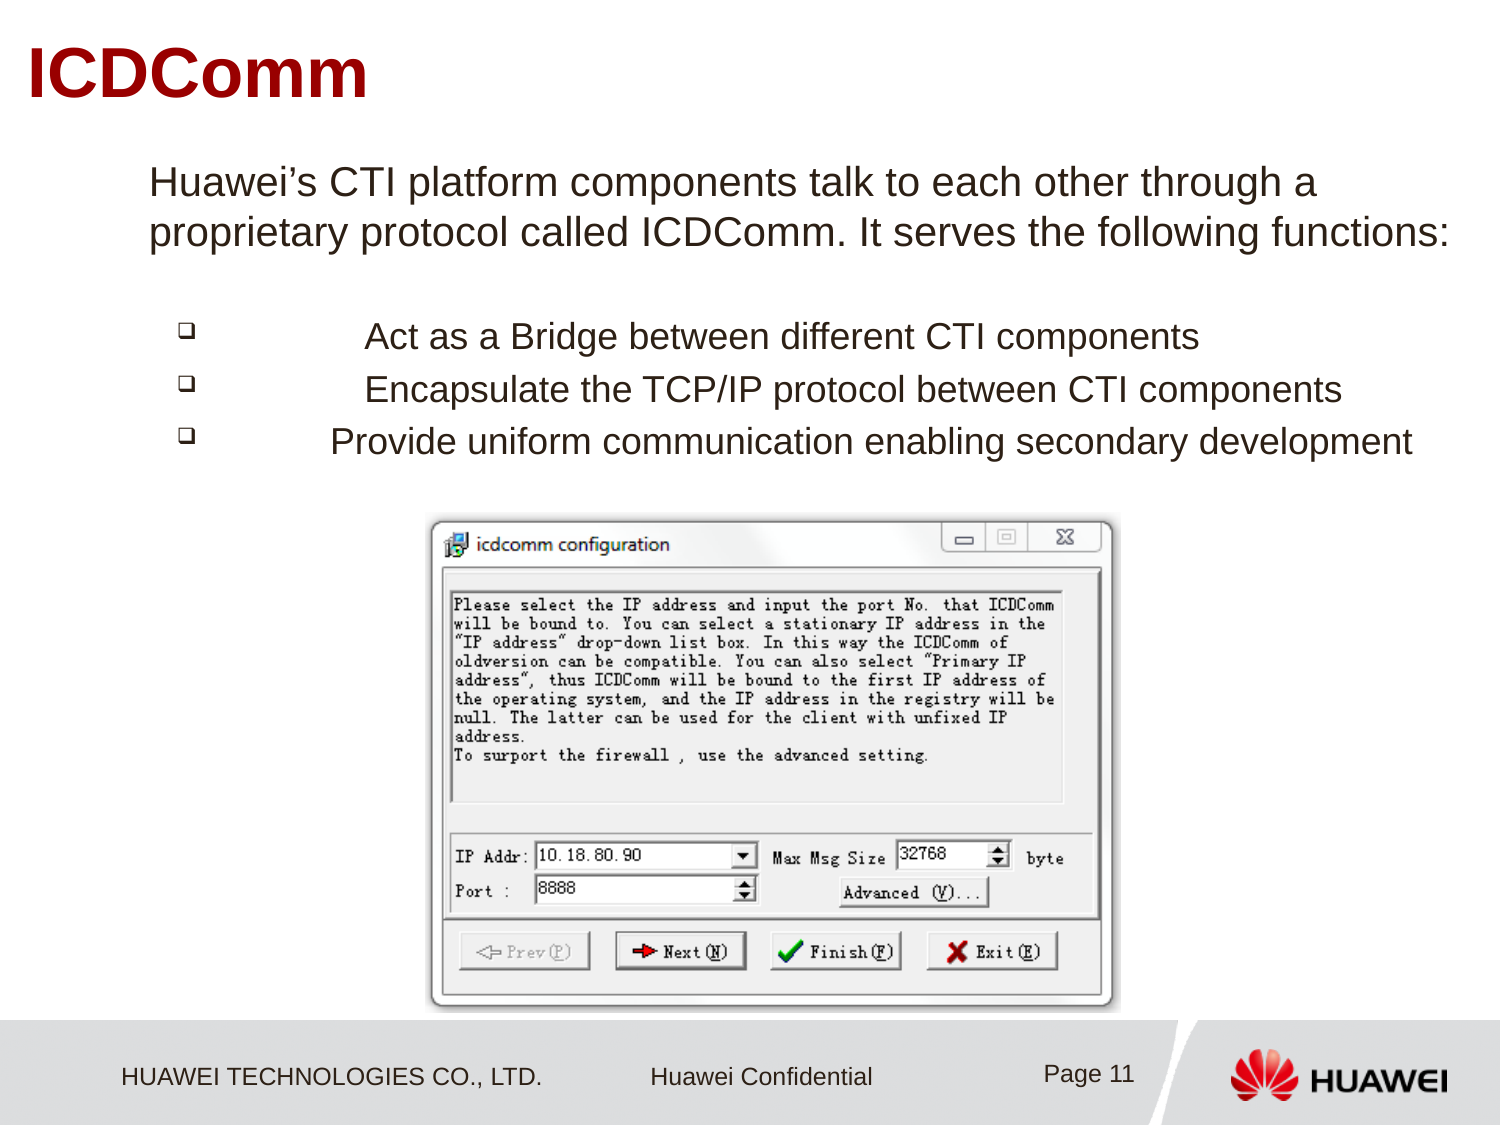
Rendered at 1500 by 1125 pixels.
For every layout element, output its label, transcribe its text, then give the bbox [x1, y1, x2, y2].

picture [424, 512, 1121, 1013]
list Huawei’s CTI platform components talk to each other through a proprietary protocol called ICDComm. It serves the following functions: Act as a Bridge between different CTI components Encapsulate the TCP/IP protocol between CTI components Provide uniform communication enabling secondary development [12, 147, 1476, 501]
title ICDComm [12, 12, 1251, 126]
slide_number Page 11 [1043, 1062, 1388, 1125]
picture [0, 1020, 1500, 1125]
